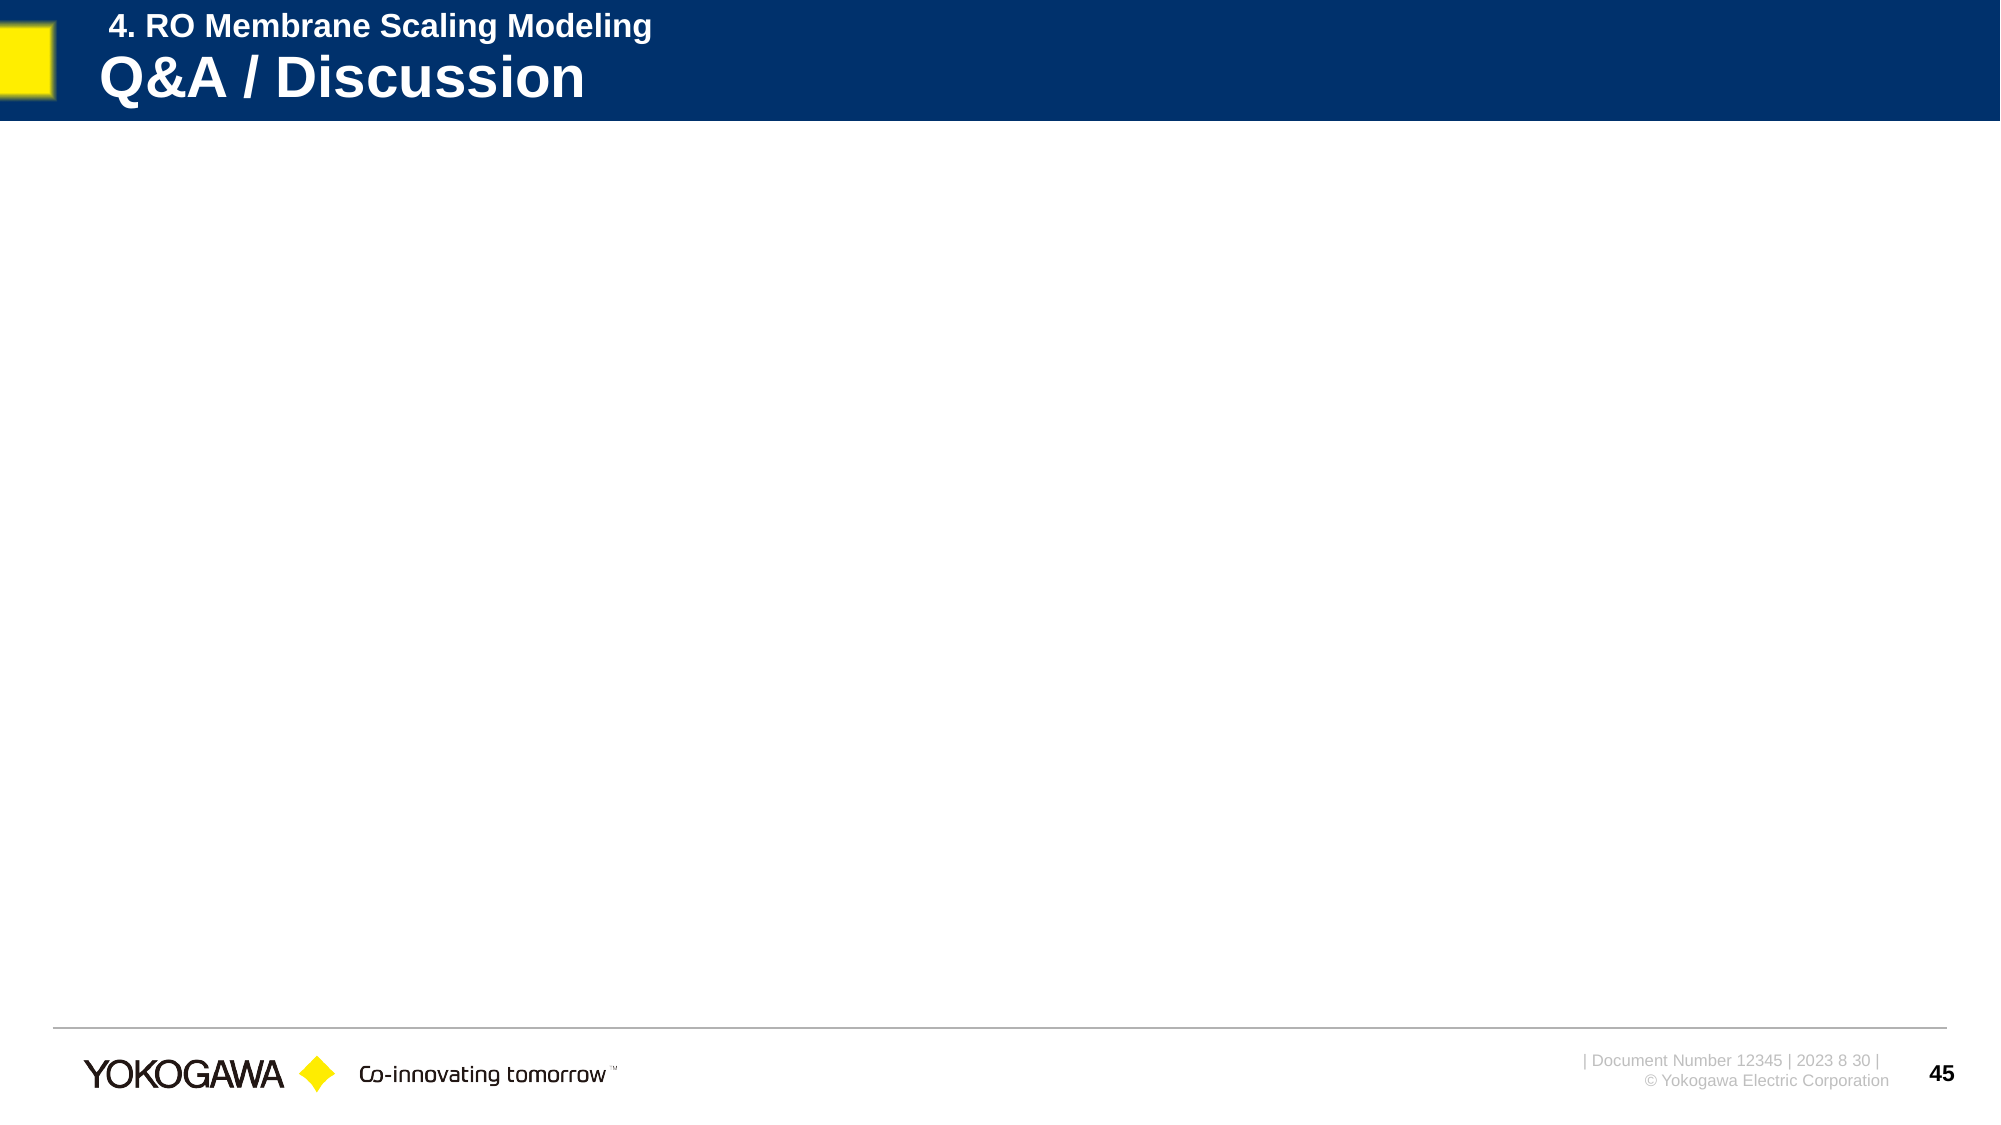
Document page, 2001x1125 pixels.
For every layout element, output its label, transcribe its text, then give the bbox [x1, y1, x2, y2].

picture [0, 6, 69, 115]
slide_number 45 [1904, 1042, 1970, 1103]
title Q&A / Discussion [84, 36, 1955, 122]
picture [83, 1055, 617, 1093]
text_box 4. RO Membrane Scaling Modeling [93, 0, 836, 52]
